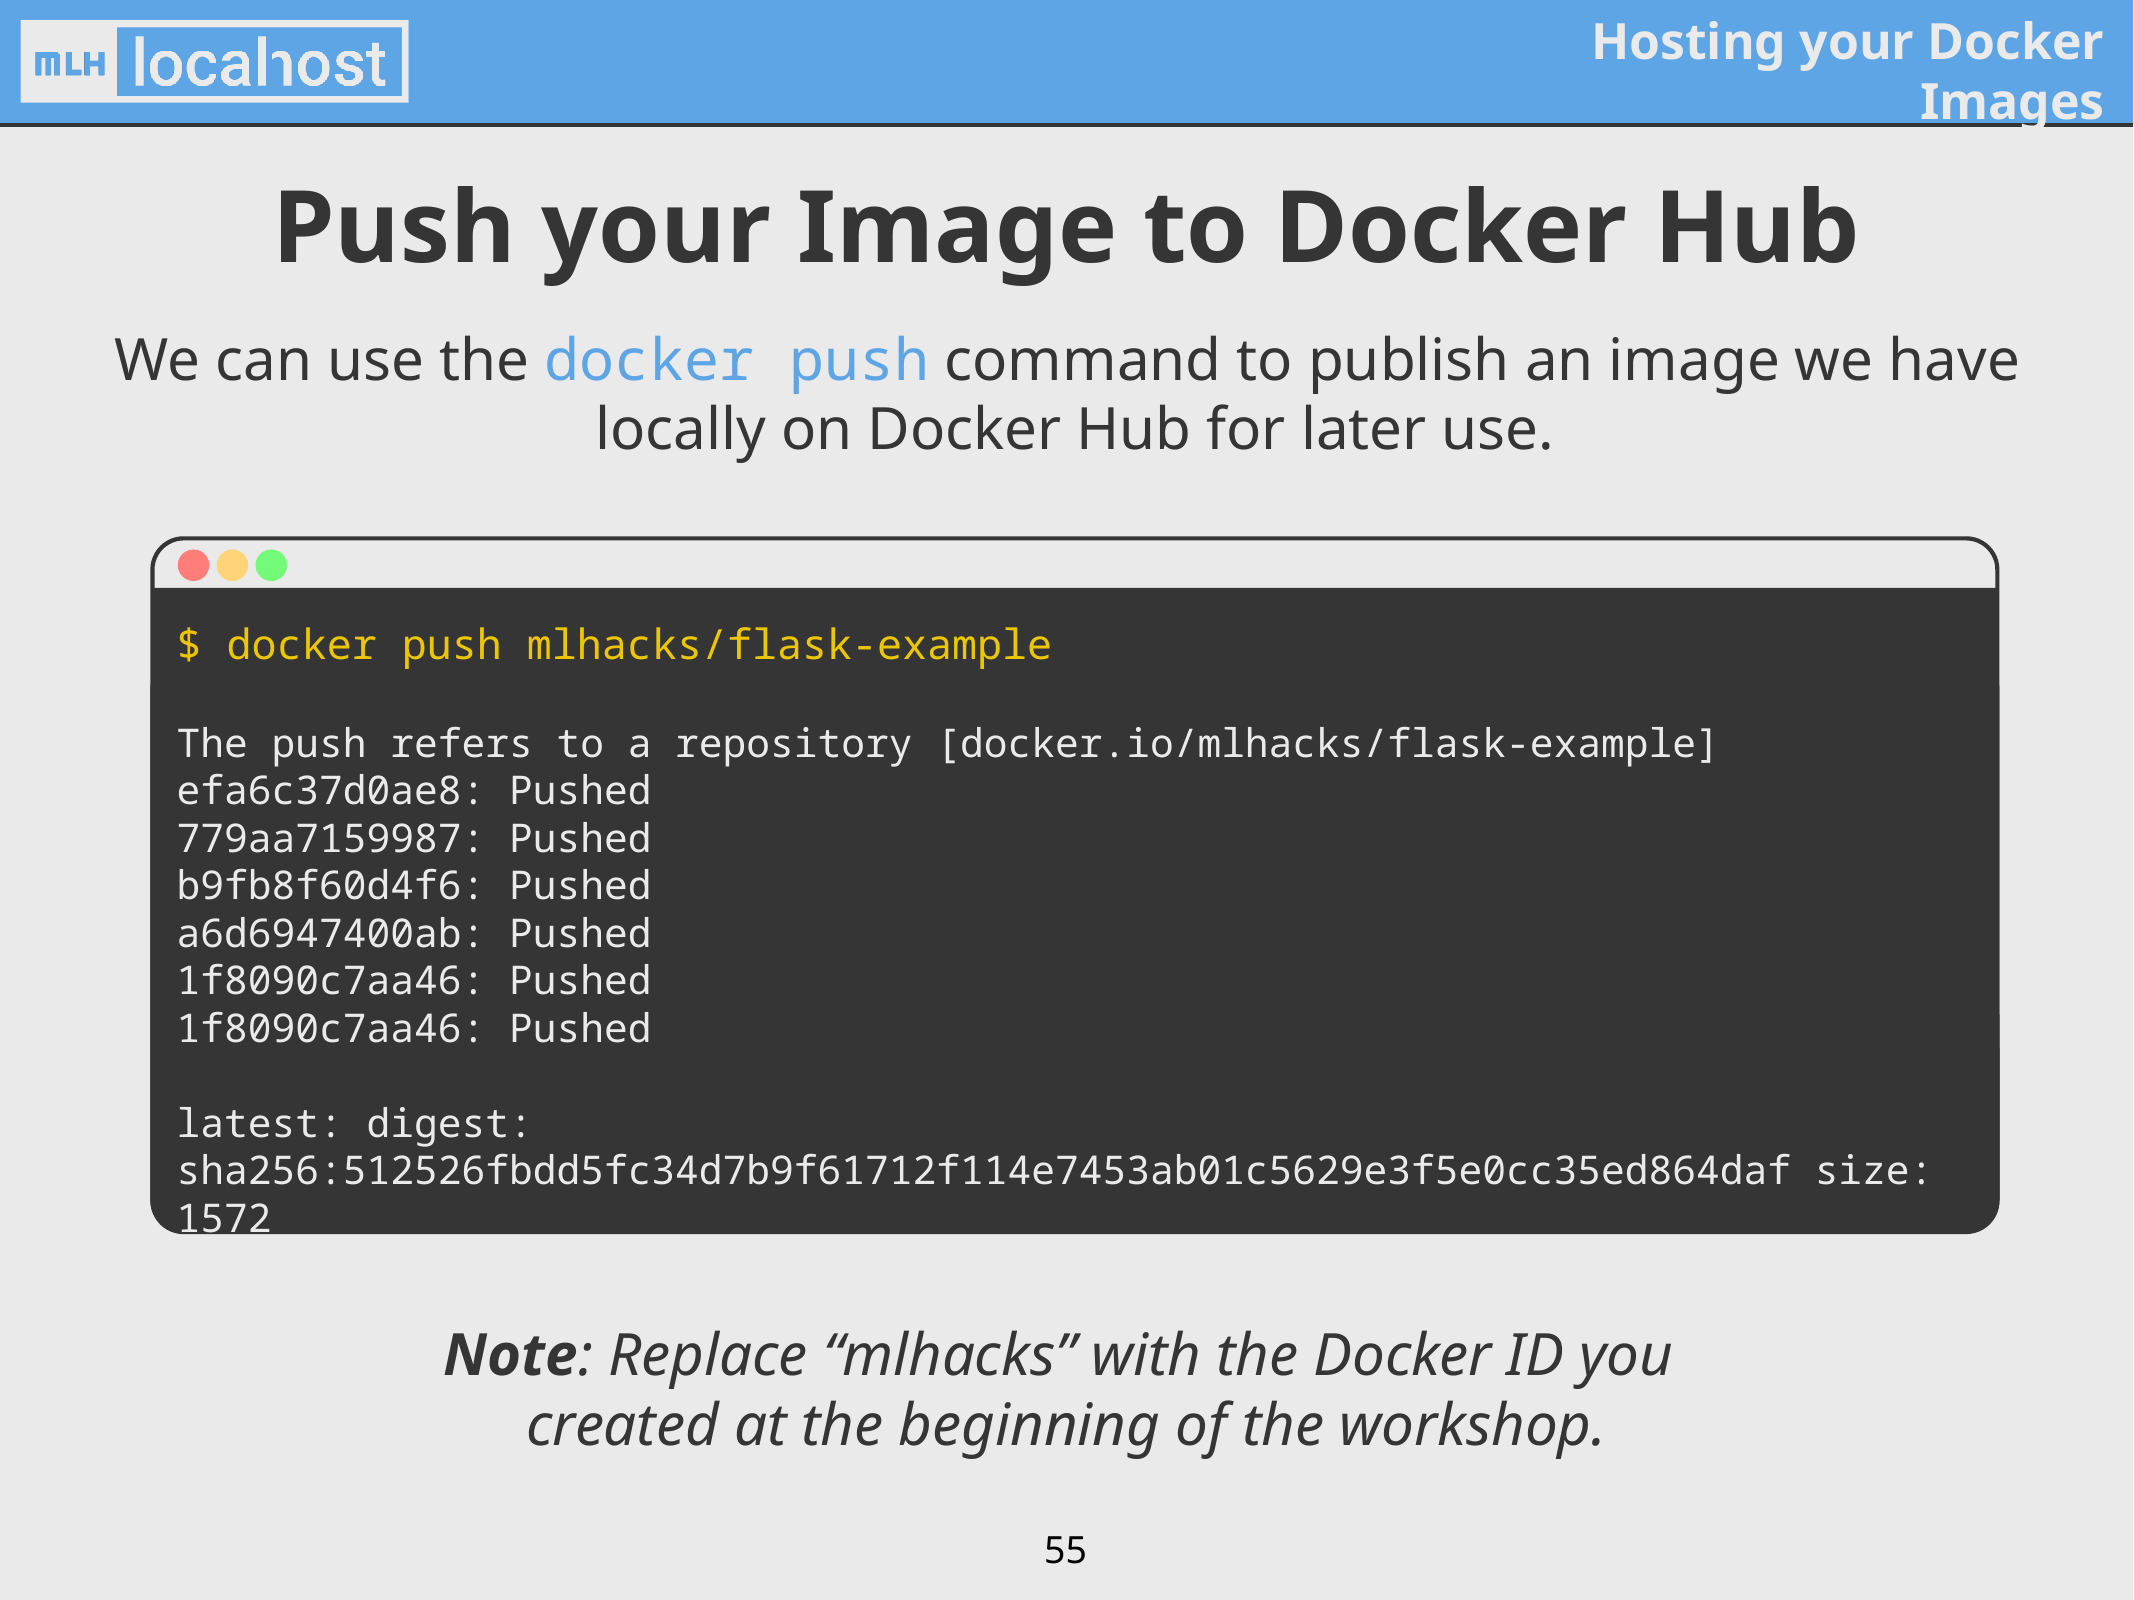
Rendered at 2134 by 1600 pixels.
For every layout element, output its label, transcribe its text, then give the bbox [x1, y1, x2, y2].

text_box Push your Image to Docker Hub [57, 146, 2077, 299]
text_box We can use the docker push command to publish an image we have locally on Docker Hub for later use. [66, 313, 2084, 499]
text_box Note: Replace “mlhacks” with the Docker ID you created at the beginning of the workshop. [58, 1309, 2075, 1484]
picture [20, 19, 410, 104]
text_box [152, 538, 1998, 1233]
text_box [0, 0, 2134, 124]
list Hosting your Docker Images [1393, 34, 2113, 106]
slide_number ‹#› [1034, 1517, 1097, 1585]
